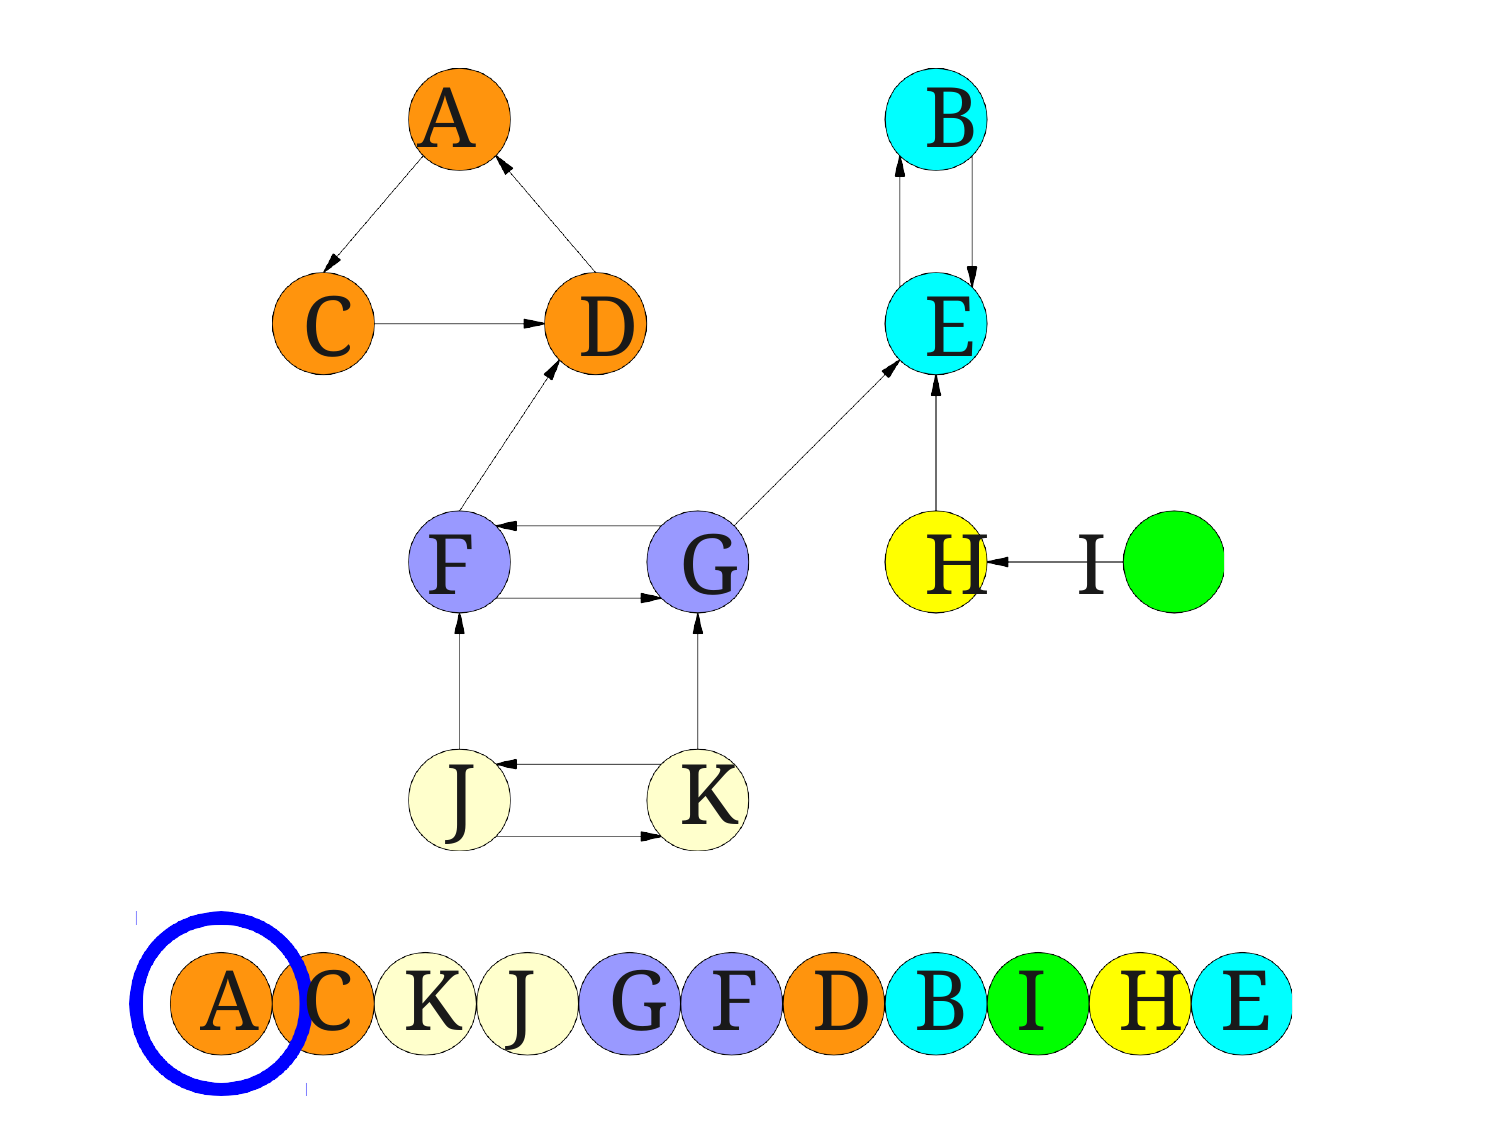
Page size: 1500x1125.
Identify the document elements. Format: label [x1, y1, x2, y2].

text_box [272, 68, 1225, 851]
table_cell [297, 222, 1198, 849]
table_header [297, 78, 1198, 222]
text_box [129, 911, 1293, 1096]
